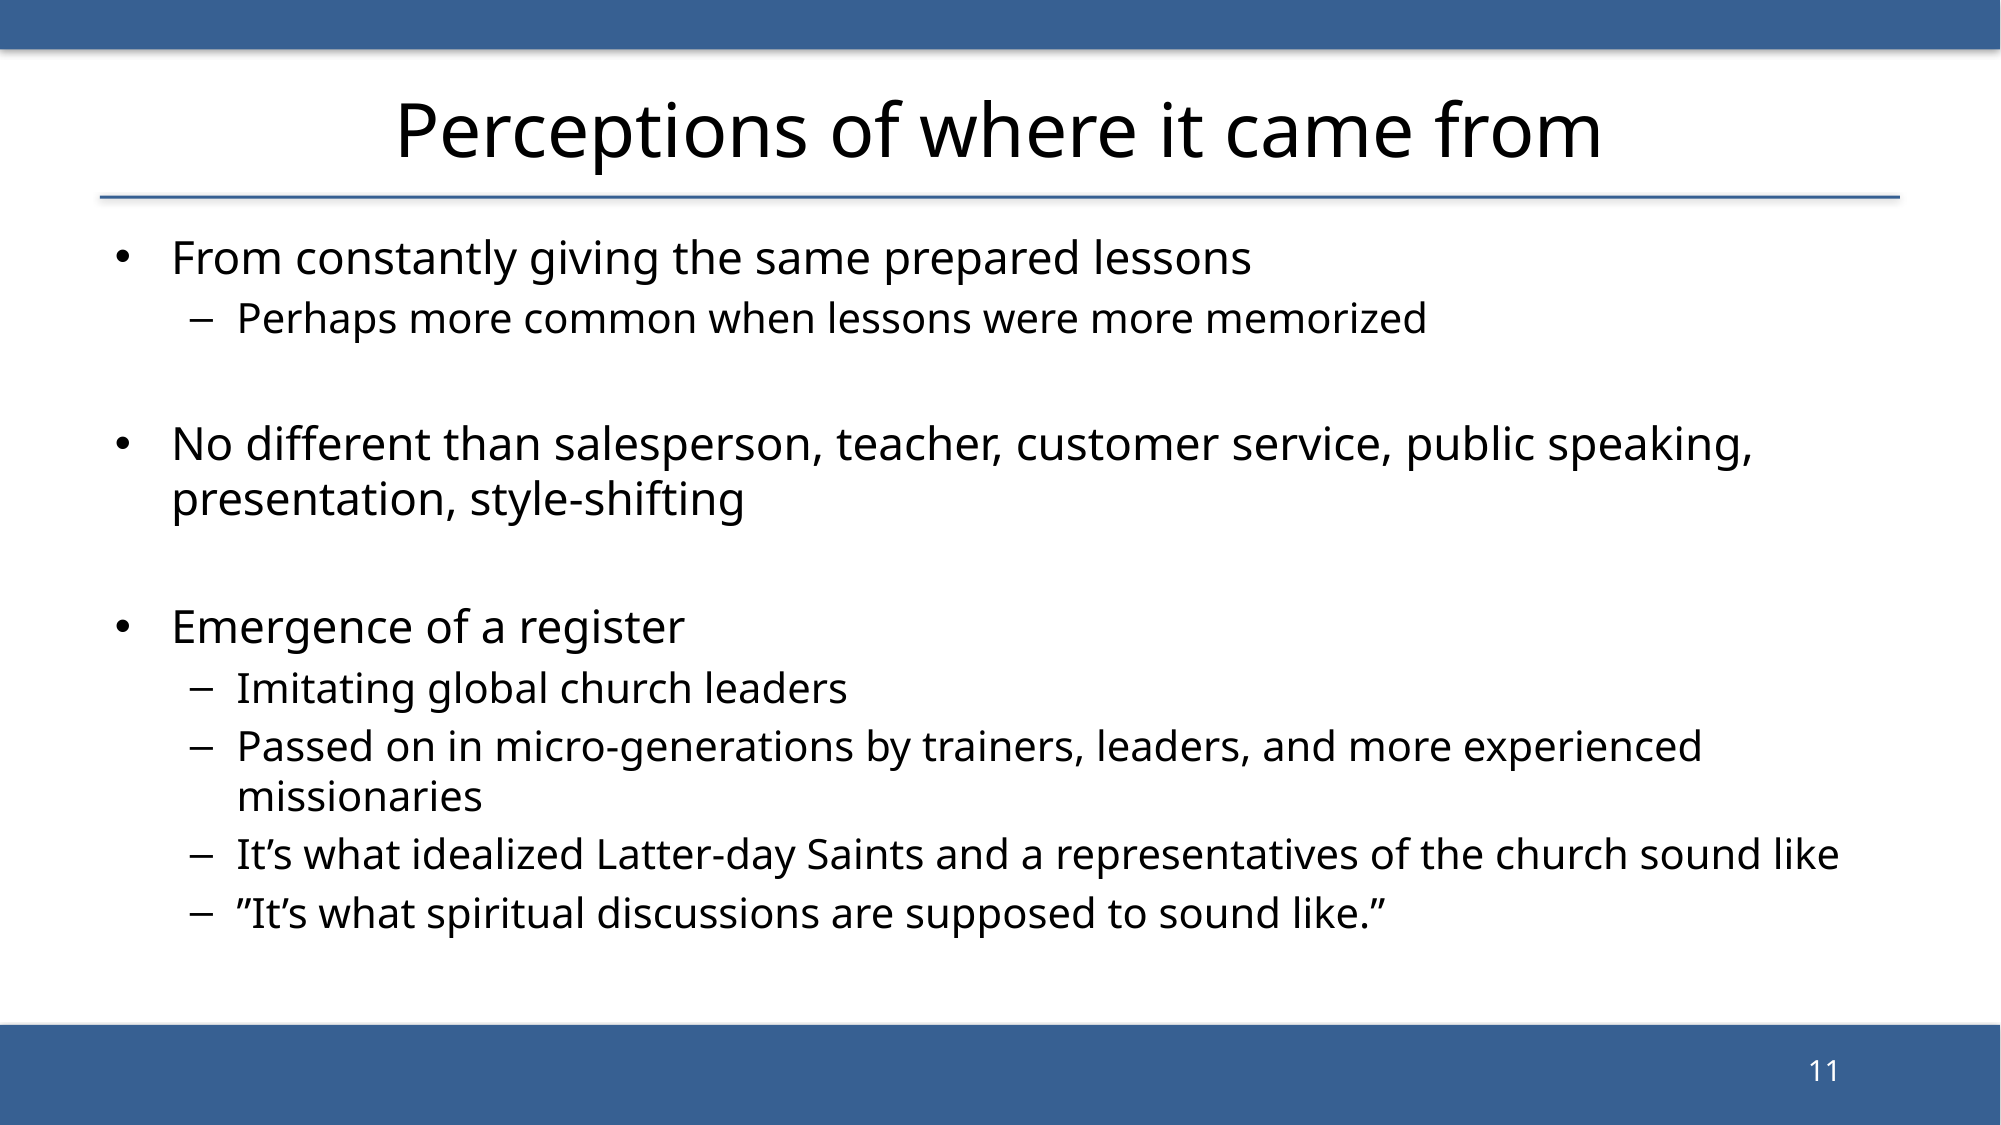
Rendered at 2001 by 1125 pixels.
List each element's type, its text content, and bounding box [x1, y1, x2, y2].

title Perceptions of where it came from [99, 60, 1900, 195]
slide_number 11 [1793, 1042, 1900, 1103]
list From constantly giving the same prepared lessons Perhaps more common when lessons were more memorized No different than salesperson, teacher, customer service, public speaking, presentation, style-shifting Emergence of a register Imitating global church leaders Passed on in micro-generations by trainers, leaders, and more experienced missionaries It’s what idealized Latter-day Saints and a representatives of the church sound like ”It’s what spiritual discussions are supposed to sound like.” [99, 220, 1900, 1005]
